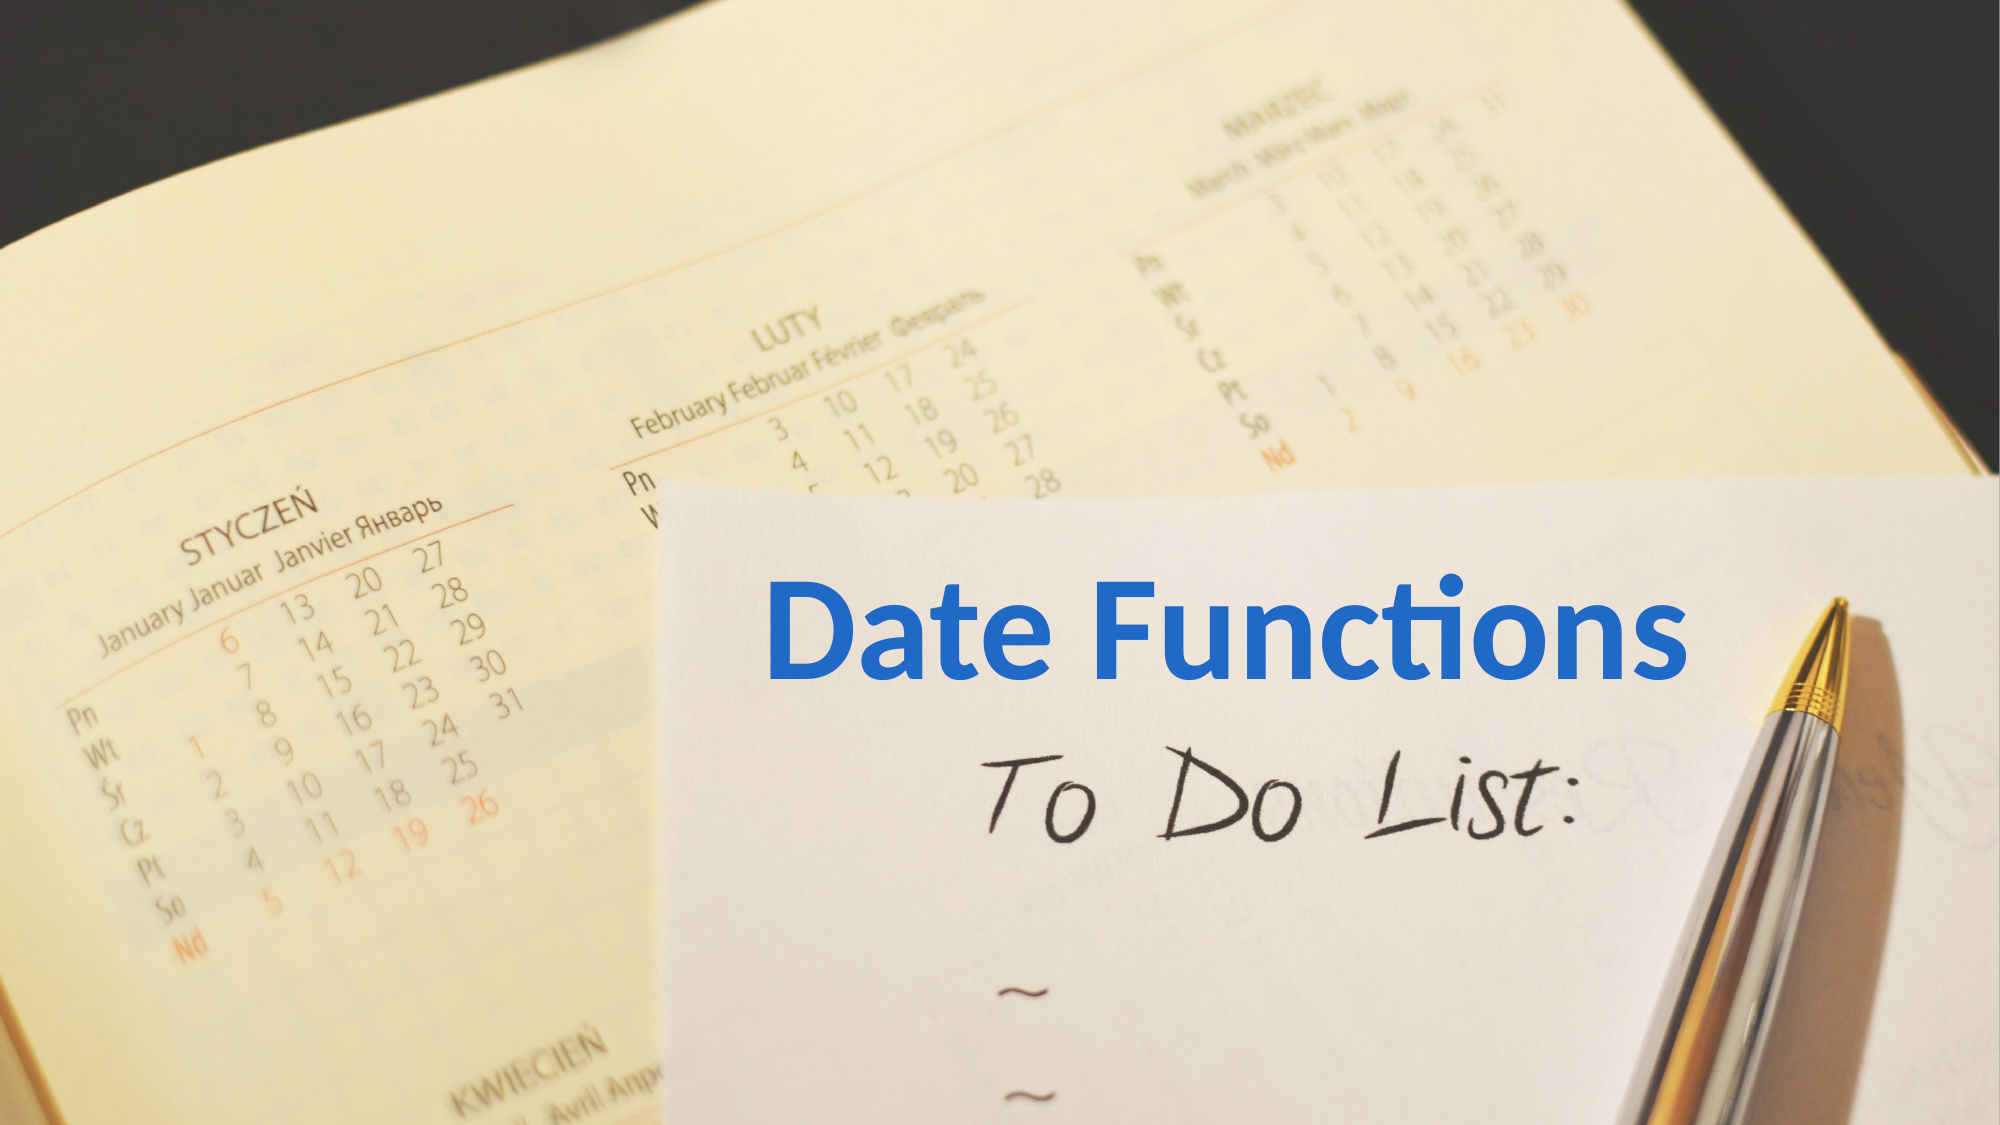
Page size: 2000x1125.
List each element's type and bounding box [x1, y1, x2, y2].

list [0, 0, 2000, 1125]
